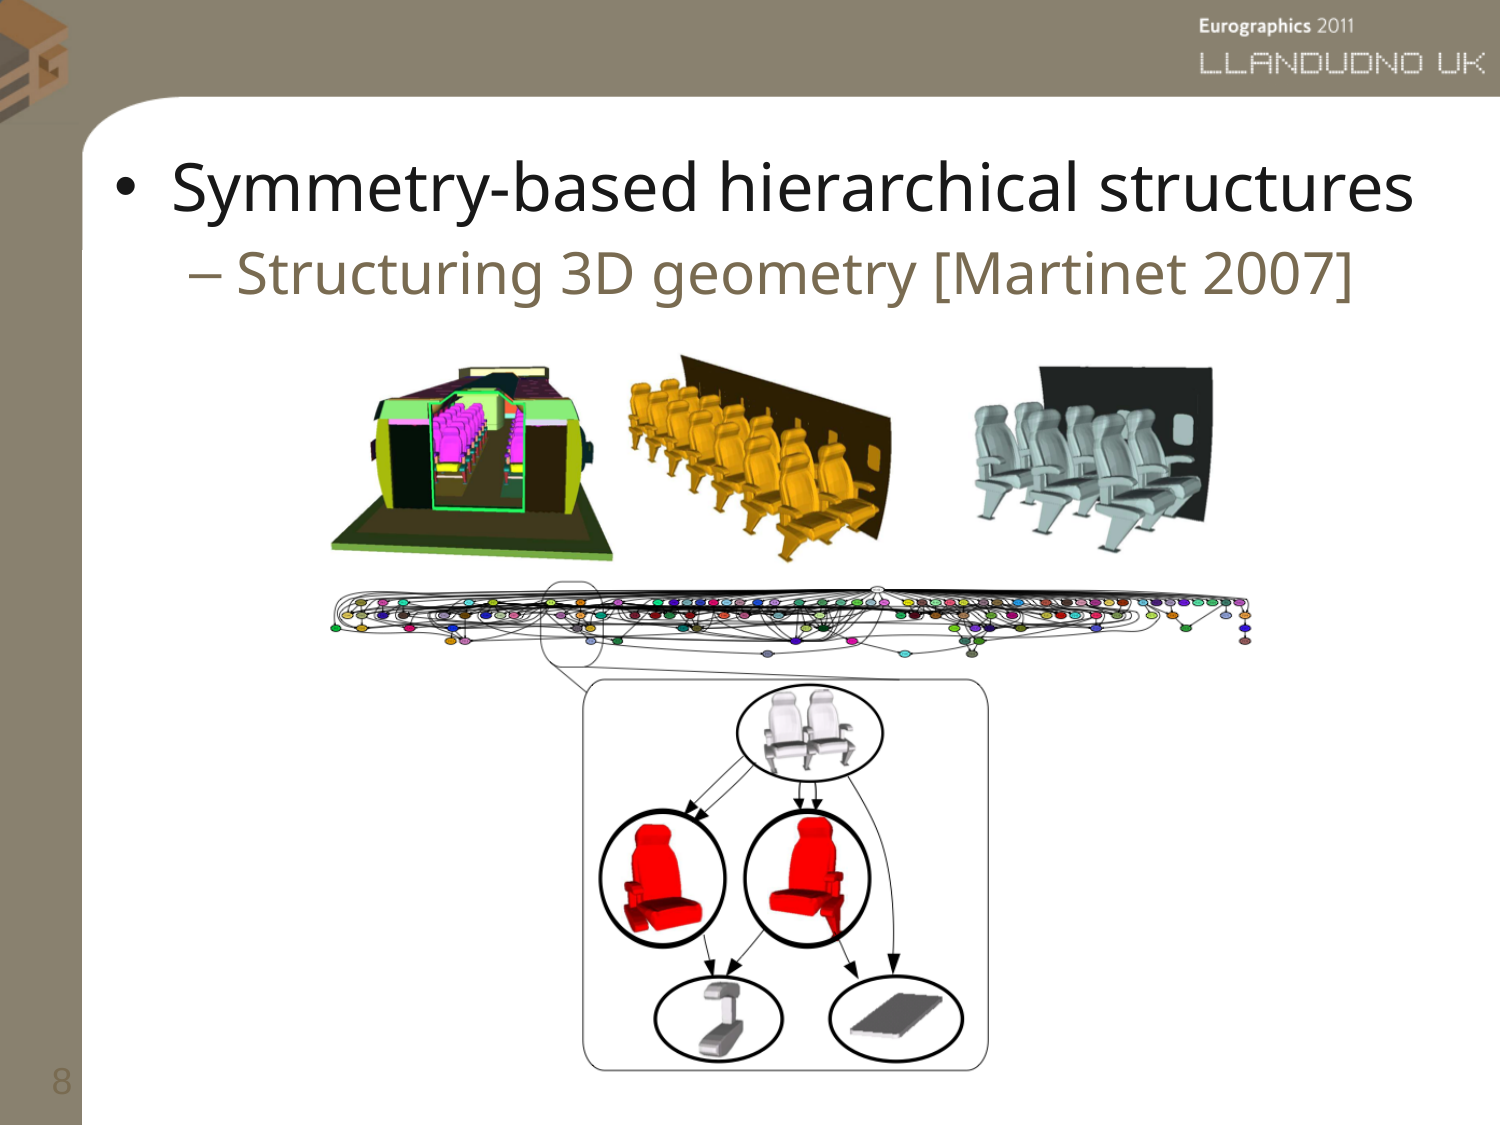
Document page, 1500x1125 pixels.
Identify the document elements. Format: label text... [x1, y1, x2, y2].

picture [0, 0, 1500, 1125]
list Symmetry-based hierarchical structures Structuring 3D geometry [Martinet 2007] [99, 137, 1463, 1101]
